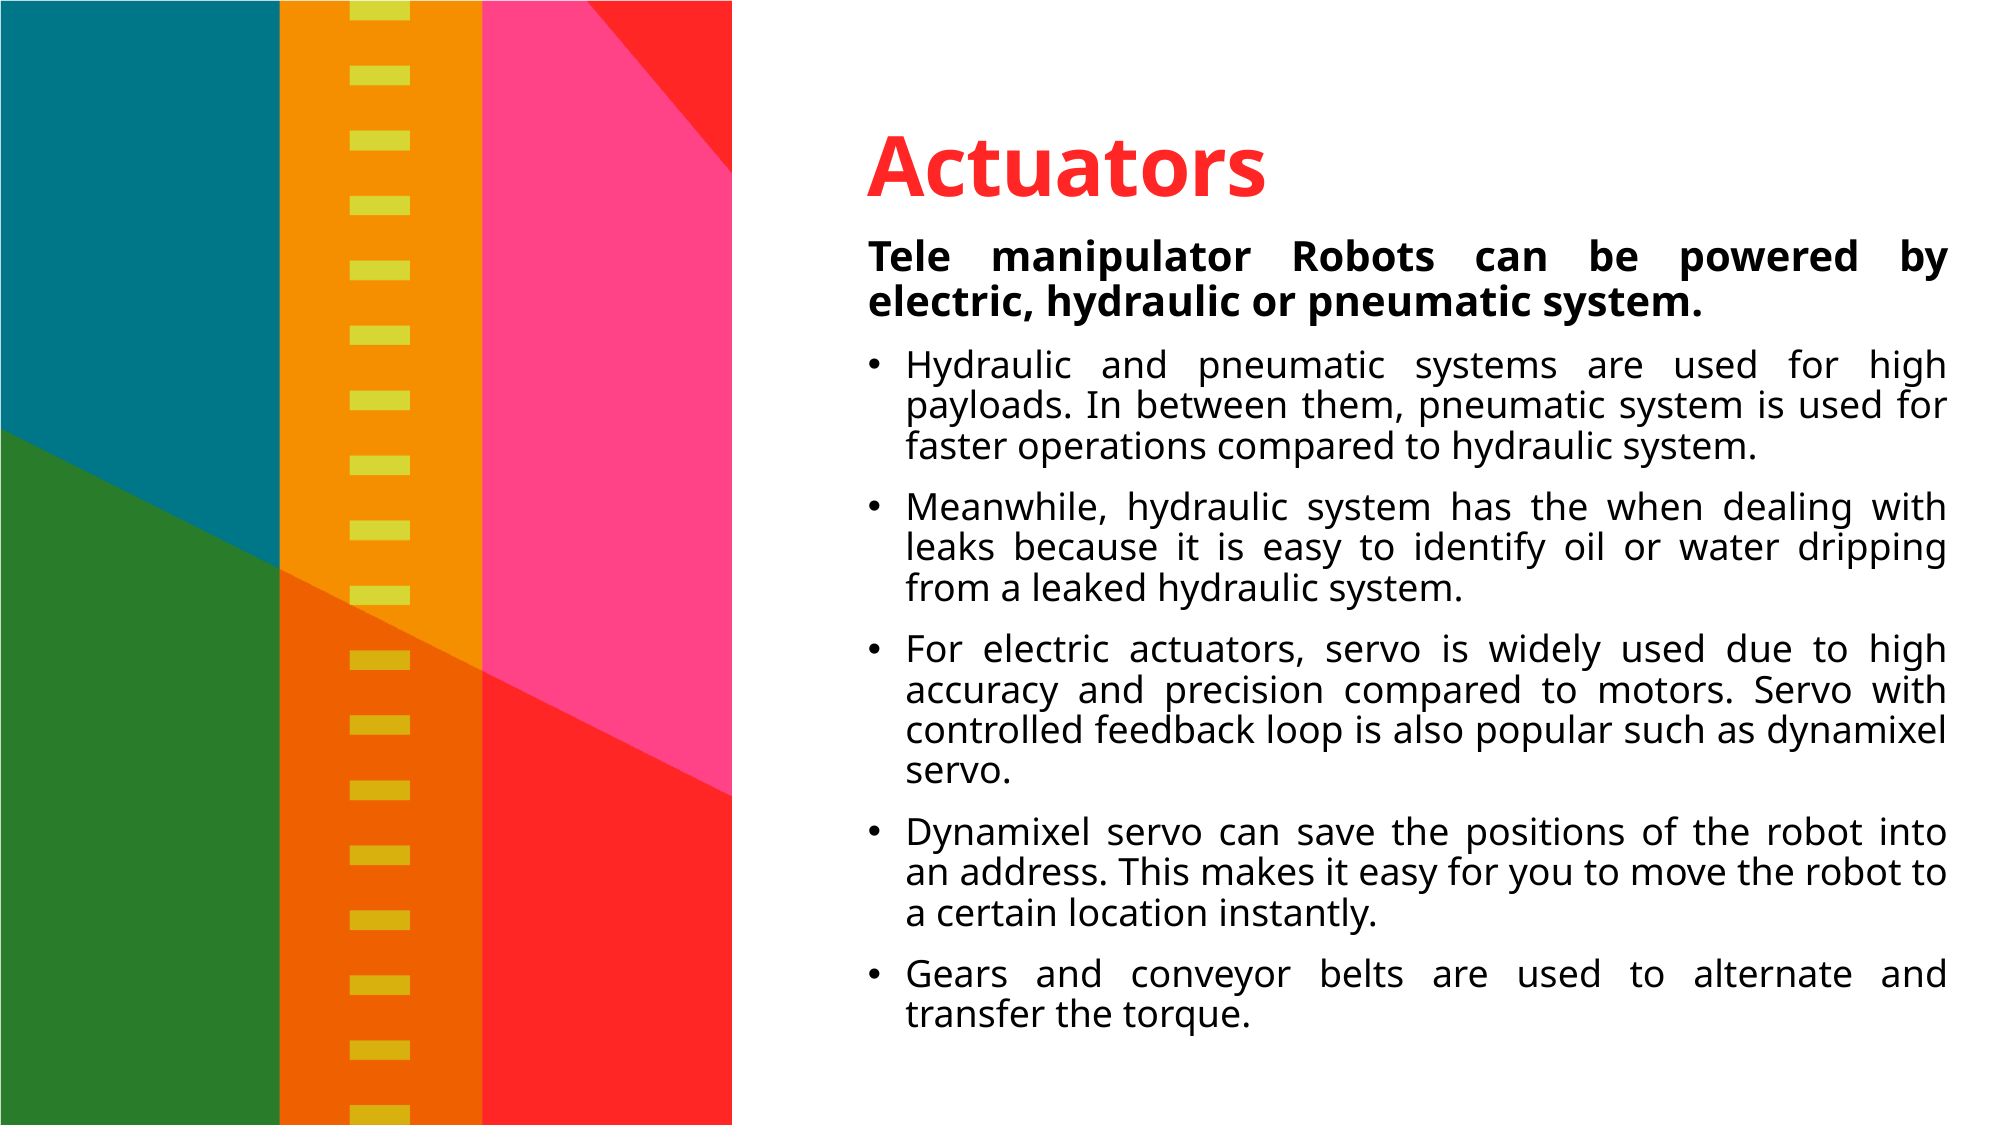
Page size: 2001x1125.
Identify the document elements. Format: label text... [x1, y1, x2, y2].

picture [1, 2, 732, 1125]
list Tele manipulator Robots can be powered by electric, hydraulic or pneumatic system. Hydraulic and pneumatic systems are used for high payloads. In between them, pneumatic system is used for faster operations compared to hydraulic system. Meanwhile, hydraulic system has the when dealing with leaks because it is easy to identify oil or water dripping from a leaked hydraulic system. For electric actuators, servo is widely used due to high accuracy and precision compared to motors. Servo with controlled feedback loop is also popular such as dynamixel servo. Dynamixel servo can save the positions of the robot into an address. This makes it easy for you to move the robot to a certain location instantly. Gears and conveyor belts are used to alternate and transfer the torque. [852, 227, 1964, 1125]
title Actuators [852, 117, 1916, 227]
